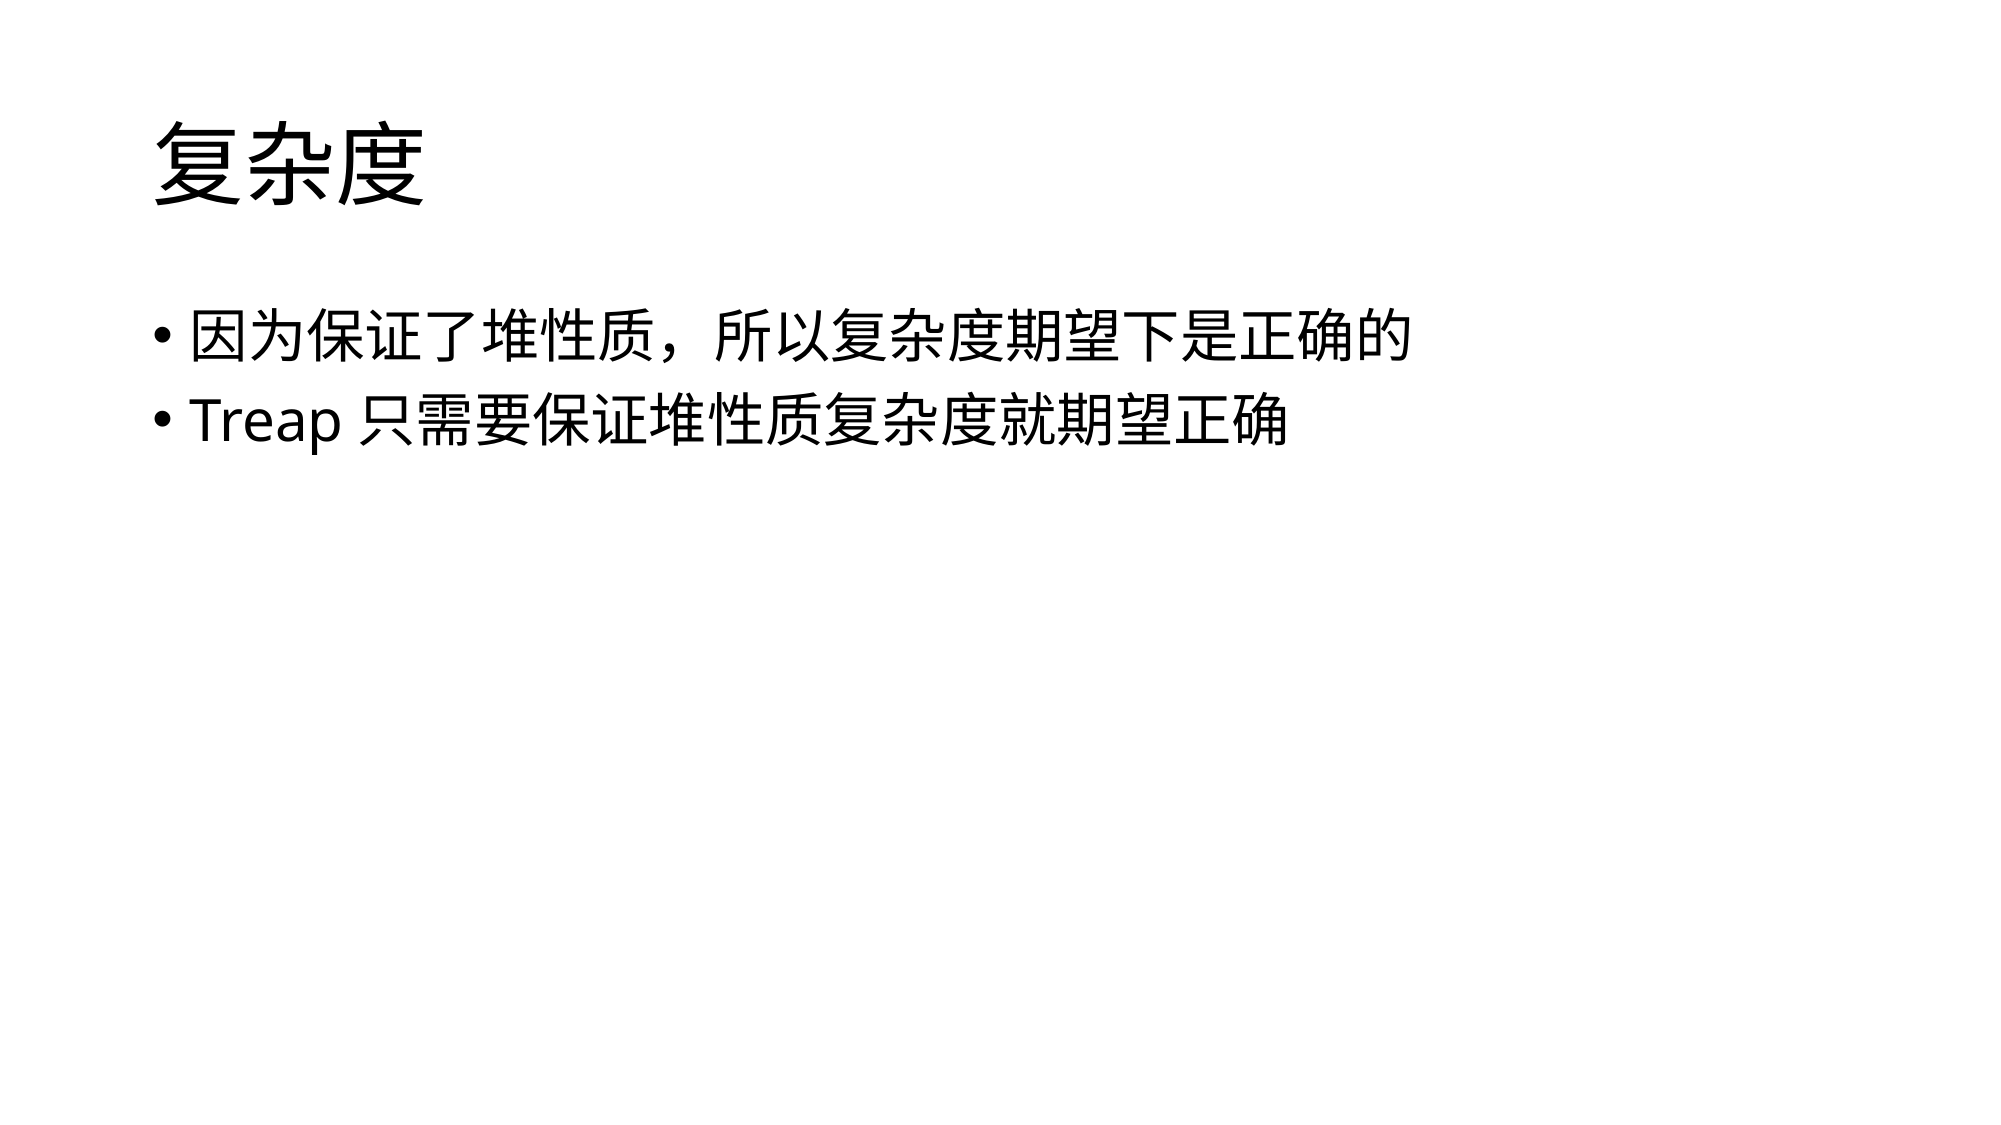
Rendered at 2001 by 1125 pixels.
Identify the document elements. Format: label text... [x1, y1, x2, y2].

list 因为保证了堆性质，所以复杂度期望下是正确的 Treap只需要保证堆性质复杂度就期望正确 [137, 299, 1863, 1014]
title 复杂度 [137, 59, 1863, 278]
